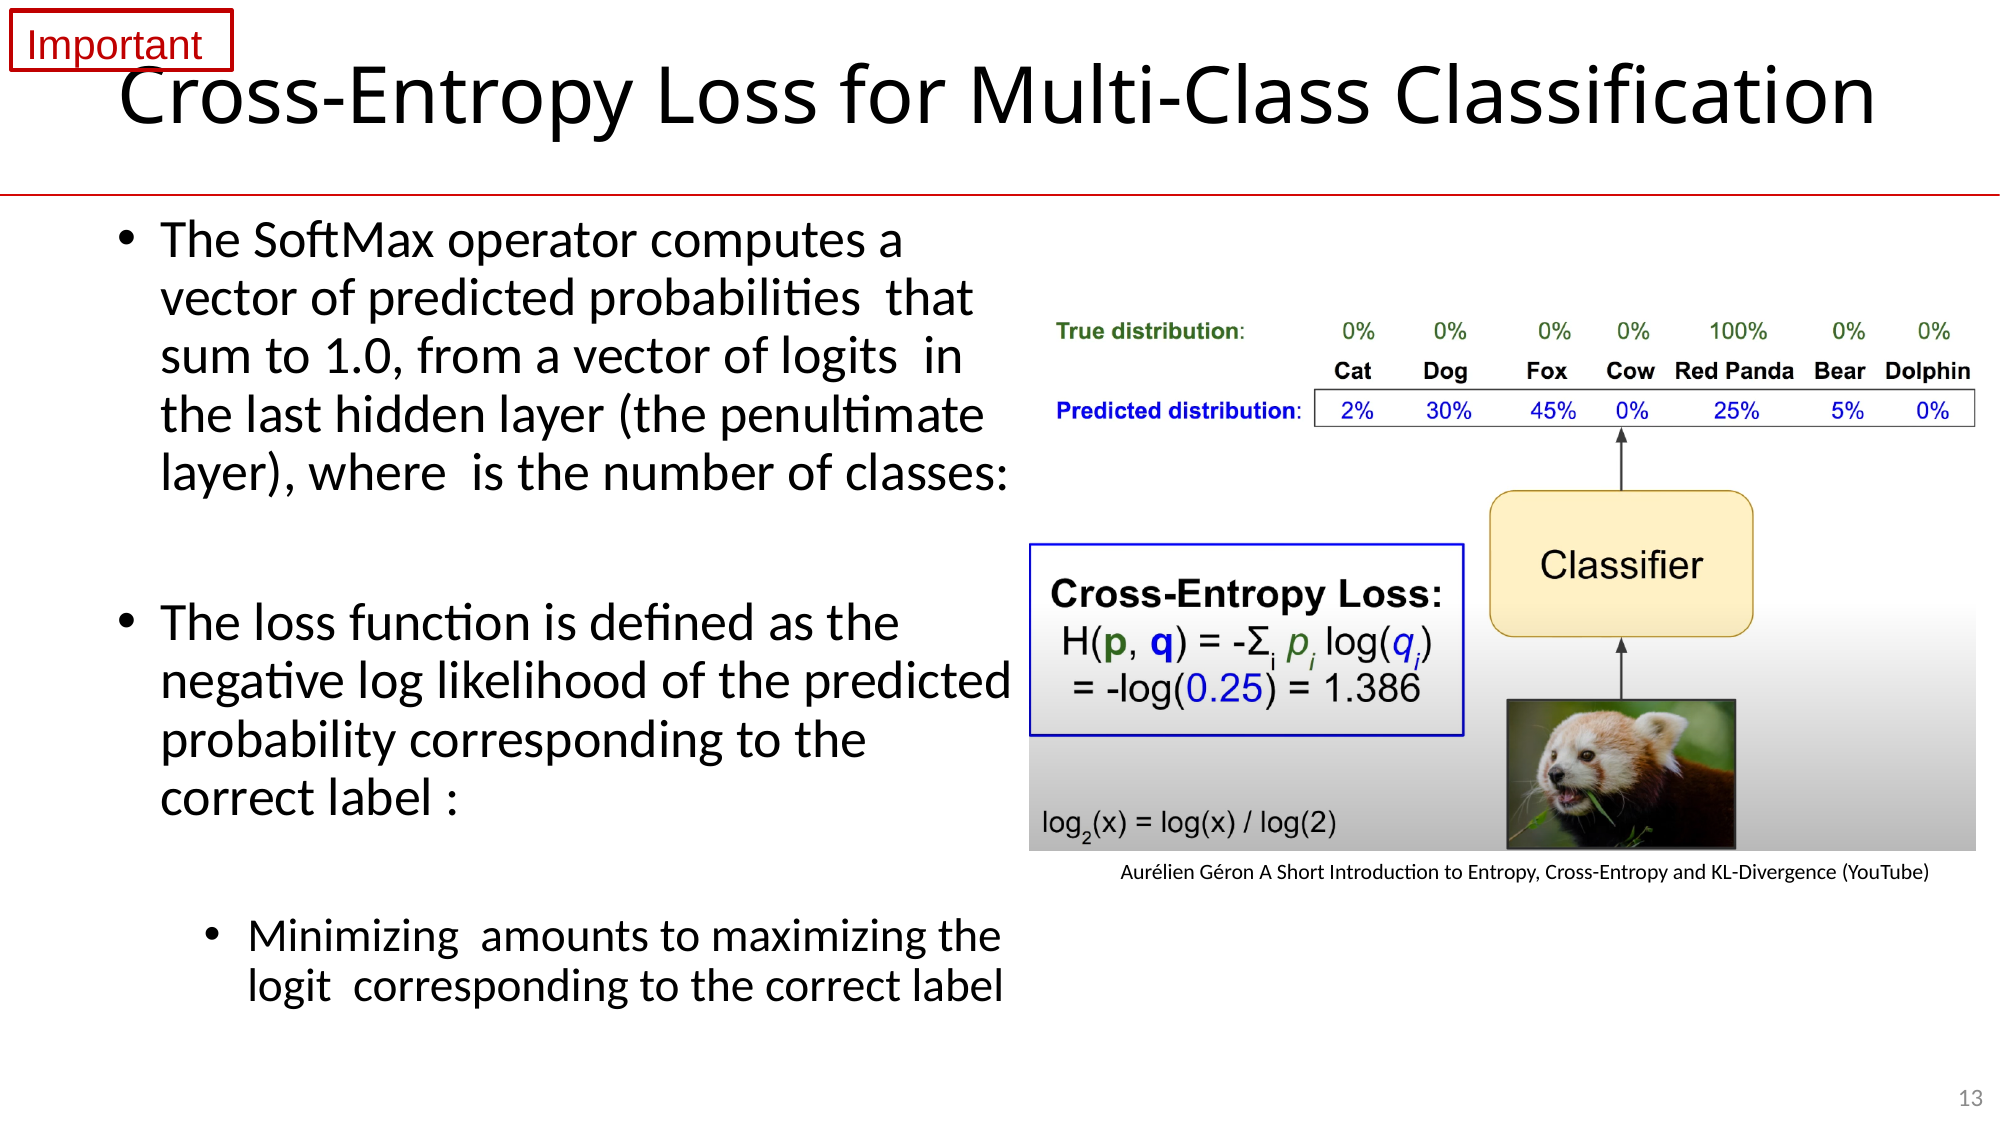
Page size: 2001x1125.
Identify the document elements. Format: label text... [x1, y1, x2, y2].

text_box Important [11, 10, 232, 70]
picture [1029, 319, 1976, 851]
slide_number 13 [1548, 1066, 1999, 1125]
text_box Aurélien Géron A Short Introduction to Entropy, Cross-Entropy and KL-Divergence (YouTube) [1105, 851, 1946, 892]
title Cross-Entropy Loss for Multi-Class Classification [102, 10, 1899, 186]
